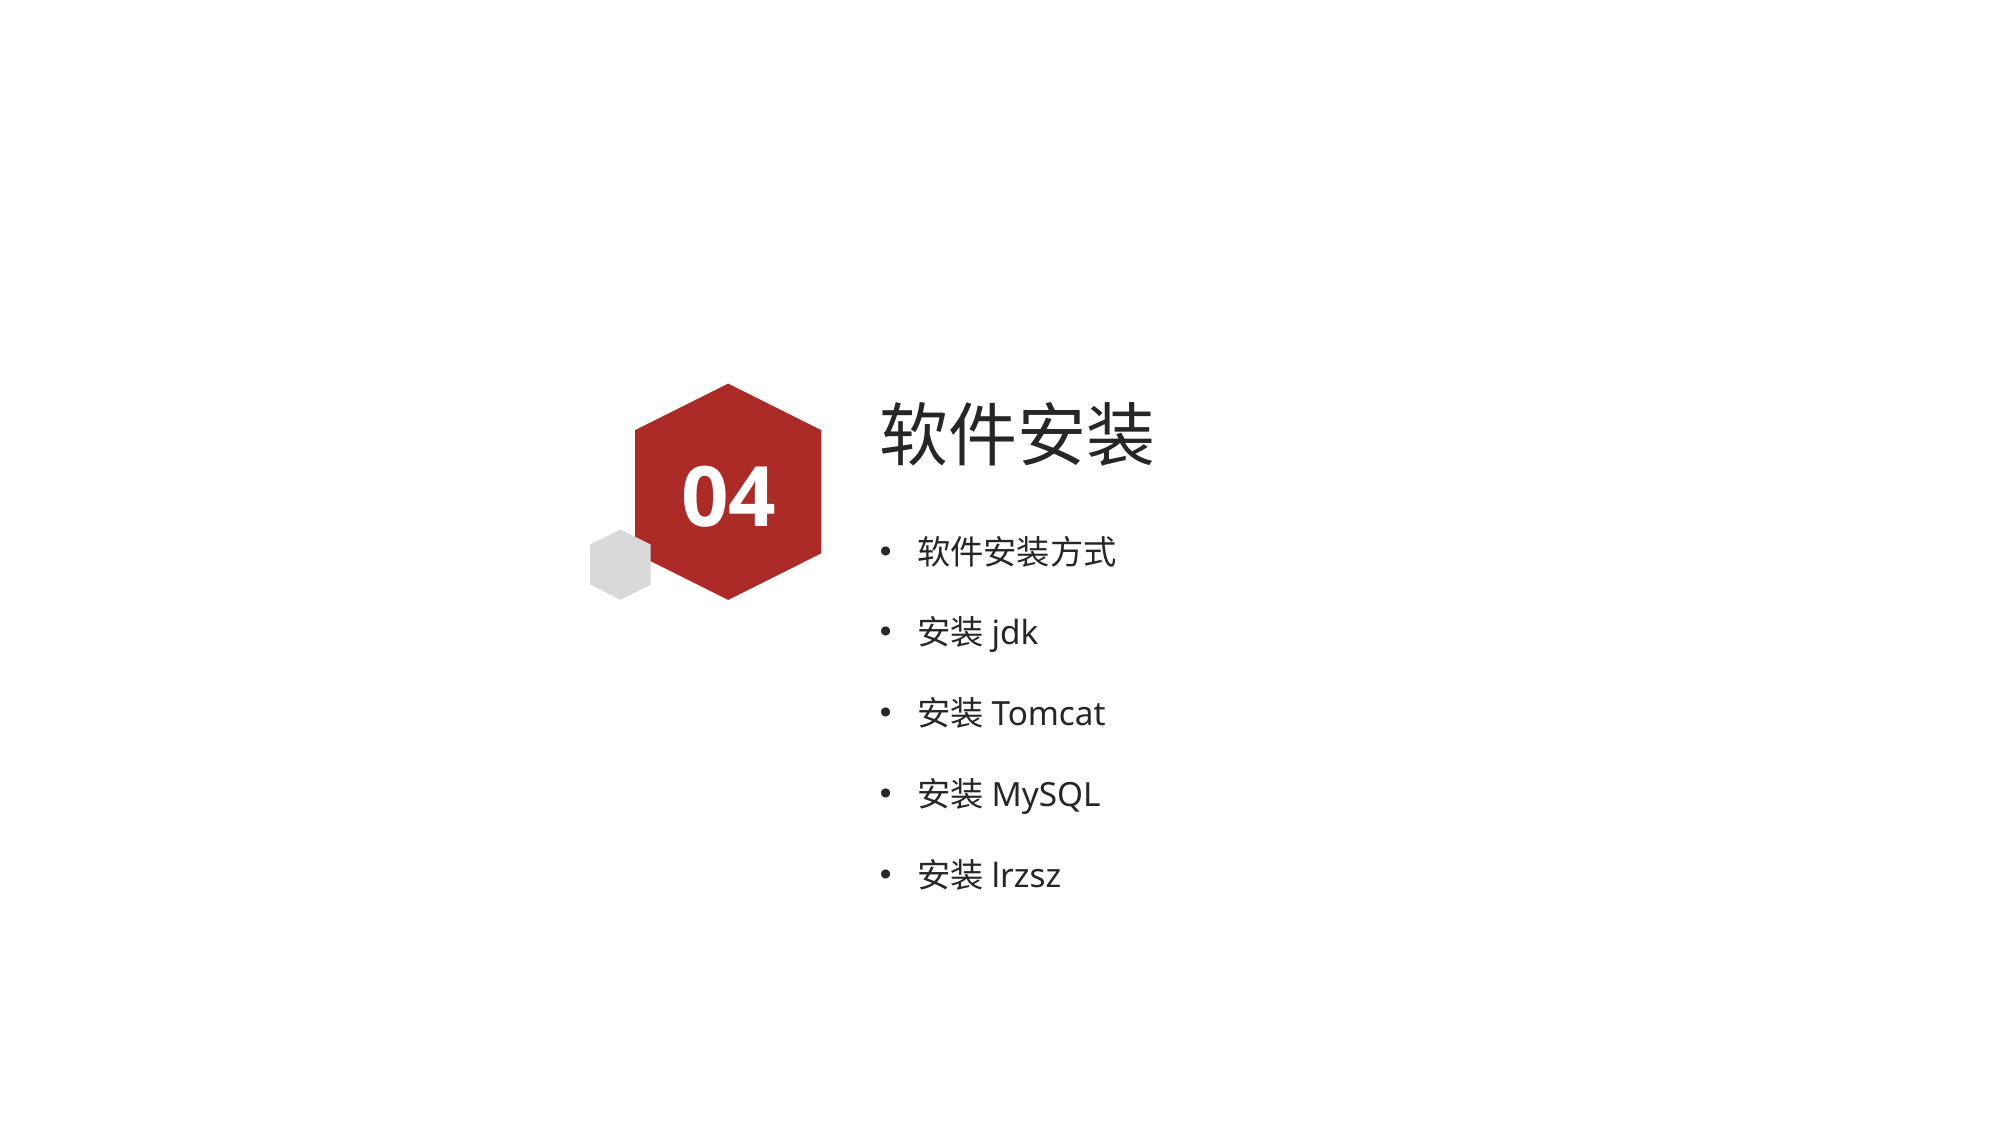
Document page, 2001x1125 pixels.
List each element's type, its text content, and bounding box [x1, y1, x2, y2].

title 软件安装 [864, 393, 1969, 484]
list 04 [636, 404, 822, 594]
list 软件安装方式 安装jdk 安装Tomcat 安装MySQL 安装lrzsz [864, 503, 1762, 1016]
